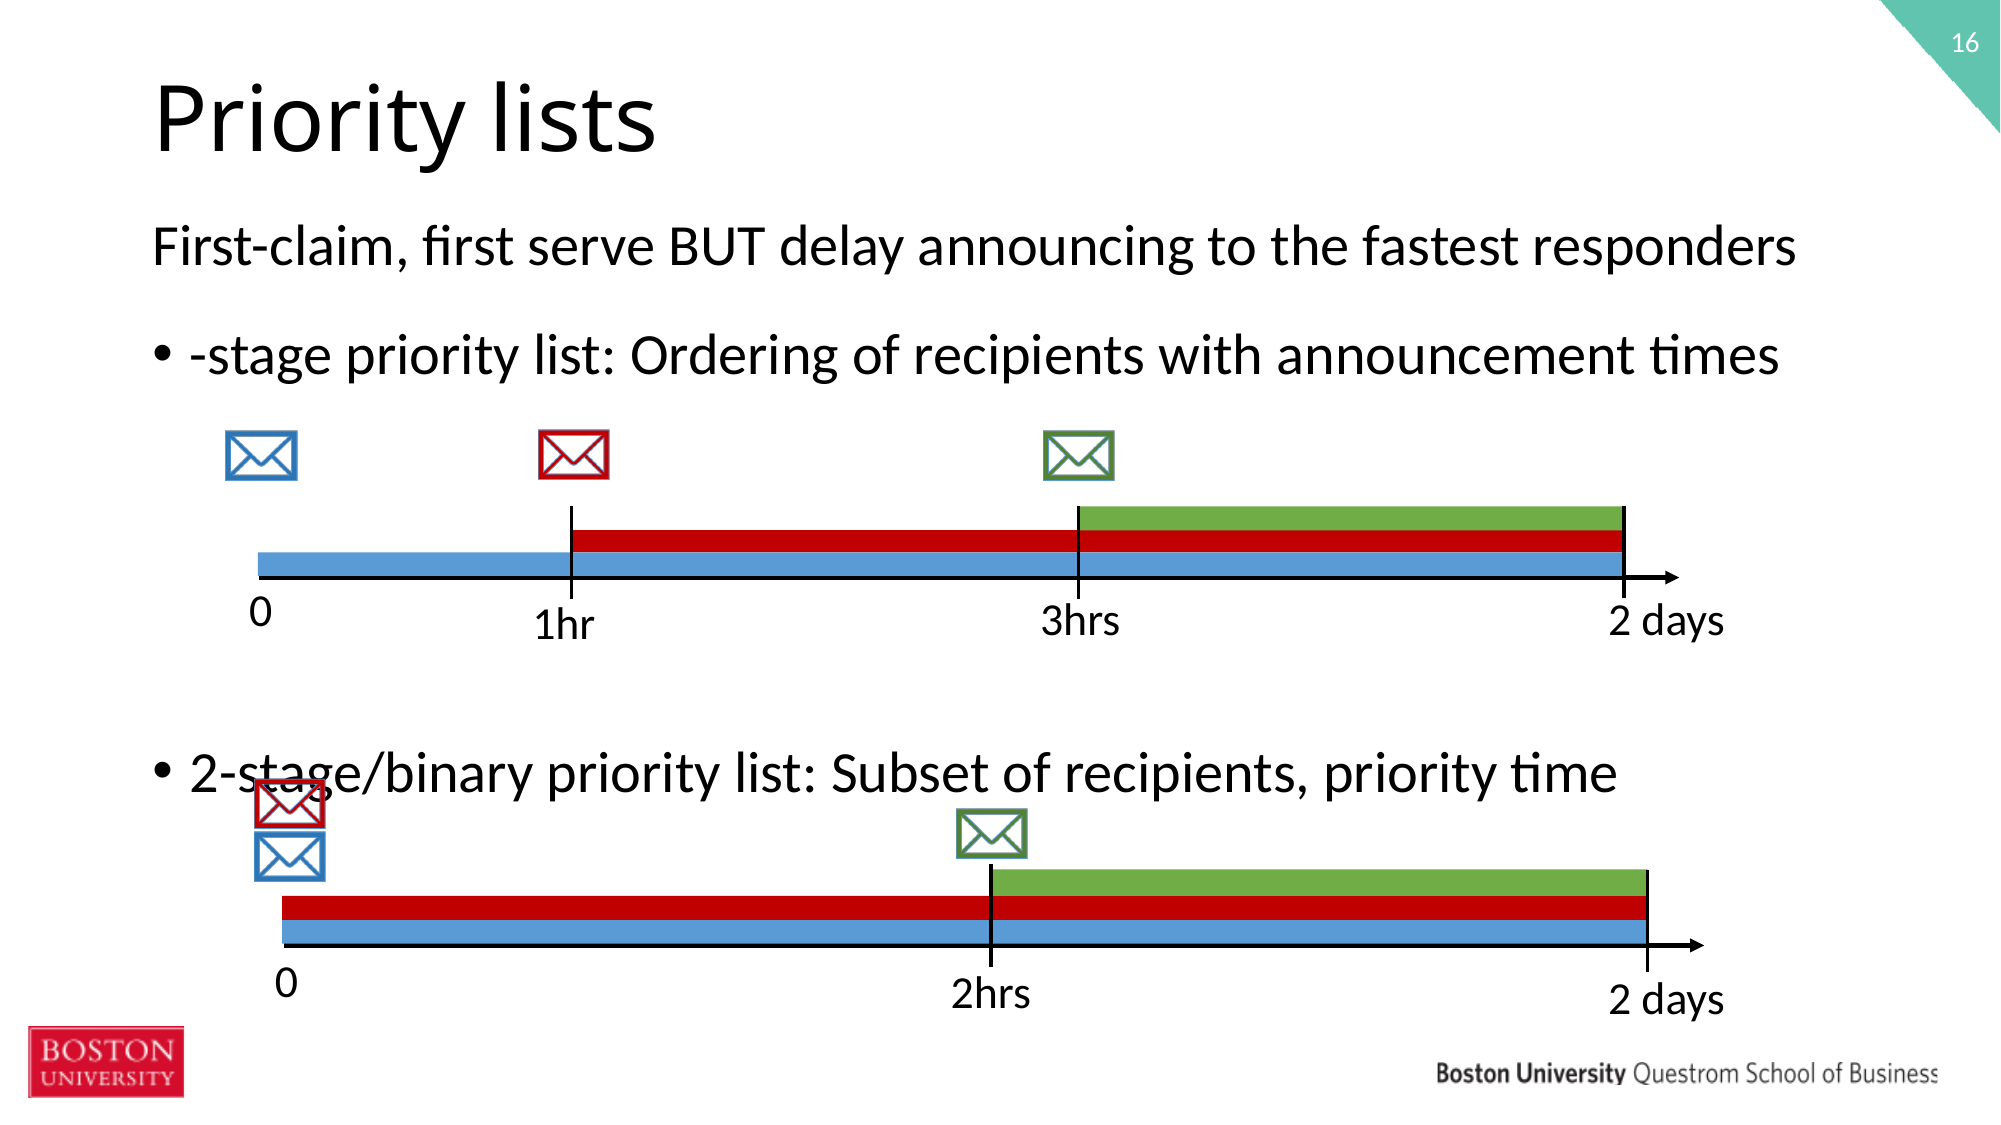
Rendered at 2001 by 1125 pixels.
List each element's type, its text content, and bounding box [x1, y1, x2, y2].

picture [1821, 0, 2001, 159]
text_box 3hrs [1025, 582, 1136, 652]
text_box 2hrs [935, 955, 1047, 1026]
picture [948, 791, 1034, 876]
text_box [993, 868, 1649, 897]
picture [530, 412, 616, 497]
title Priority lists [137, 59, 1863, 185]
text_box 2 days [1593, 582, 1740, 653]
text_box 1hr [517, 586, 611, 656]
picture [218, 413, 304, 498]
text_box [281, 895, 989, 921]
text_box 0 [260, 944, 313, 1015]
text_box [573, 529, 1077, 553]
text_box [1080, 553, 1622, 577]
picture [247, 761, 332, 899]
picture [1036, 413, 1121, 498]
text_box [1077, 505, 1625, 531]
text_box [1080, 531, 1622, 553]
text_box [281, 921, 989, 945]
text_box [993, 897, 1646, 921]
text_box 2 days [1593, 961, 1740, 1031]
text_box [257, 551, 570, 577]
text_box [993, 921, 1646, 945]
text_box [573, 553, 1077, 577]
text_box 0 [234, 573, 288, 643]
